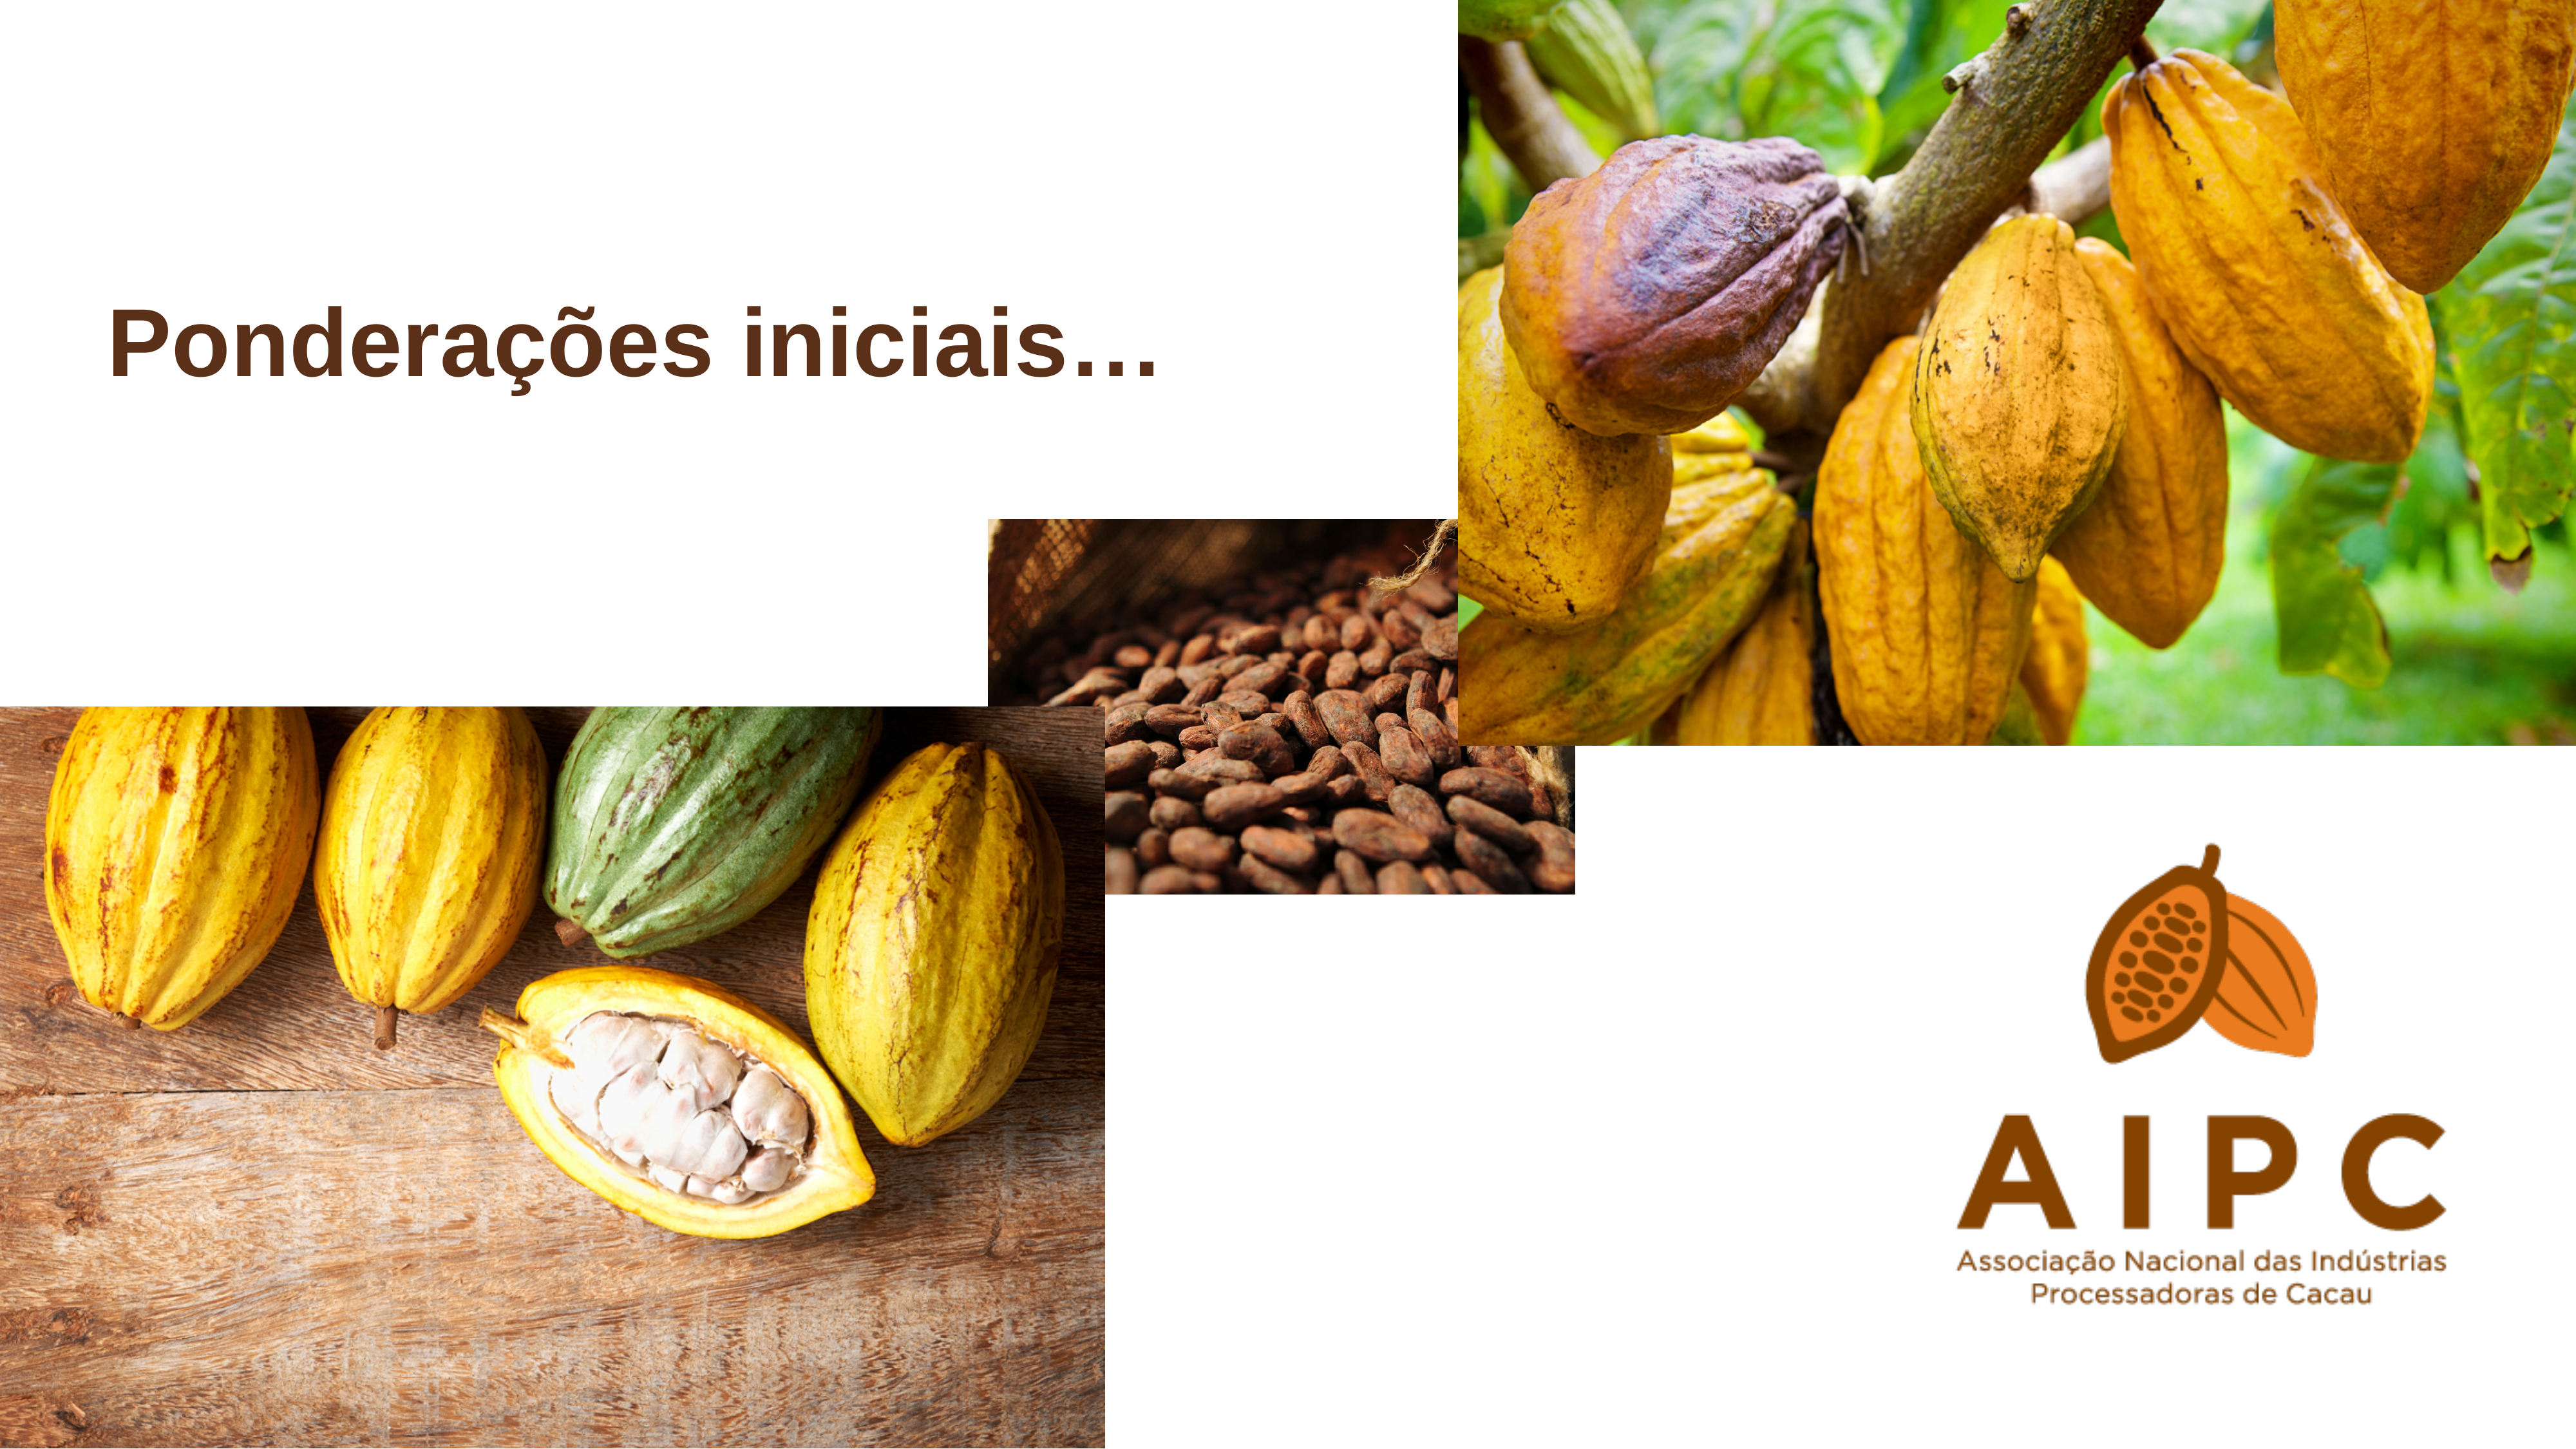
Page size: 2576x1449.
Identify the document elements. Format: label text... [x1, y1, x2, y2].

picture [0, 0, 2576, 1448]
text_box Ponderações iniciais… [100, 272, 1174, 404]
picture [1858, 819, 2536, 1355]
